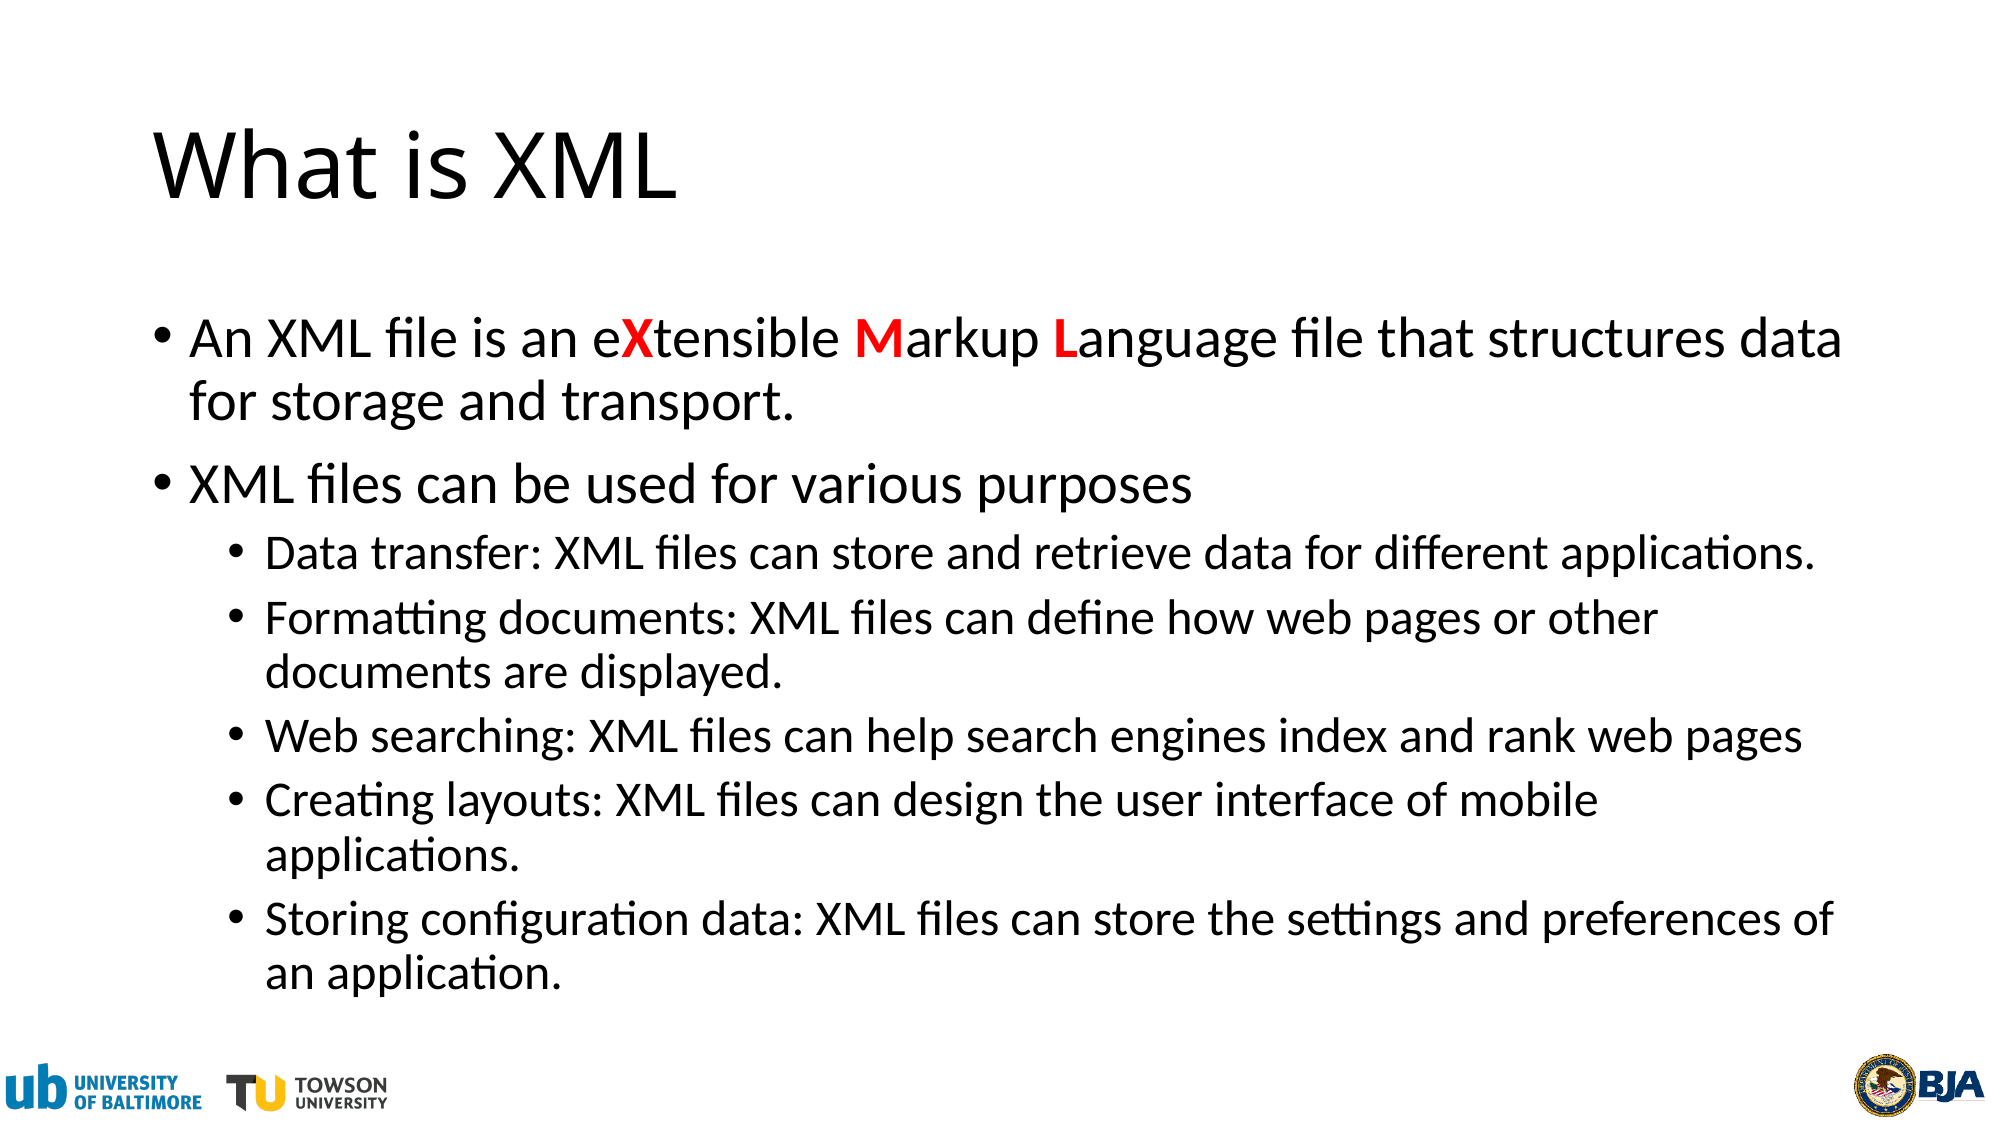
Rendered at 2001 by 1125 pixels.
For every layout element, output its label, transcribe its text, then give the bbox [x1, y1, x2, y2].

picture [0, 1031, 407, 1125]
list An XML file is an eXtensible Markup Language file that structures data for storage and transport. XML files can be used for various purposes Data transfer: XML files can store and retrieve data for different applications. Formatting documents: XML files can define how web pages or other documents are displayed. Web searching: XML files can help search engines index and rank web pages Creating layouts: XML files can design the user interface of mobile applications. Storing configuration data: XML files can store the settings and preferences of an application. [137, 299, 1863, 1014]
picture [1854, 1054, 1986, 1117]
title What is XML [137, 59, 1863, 278]
